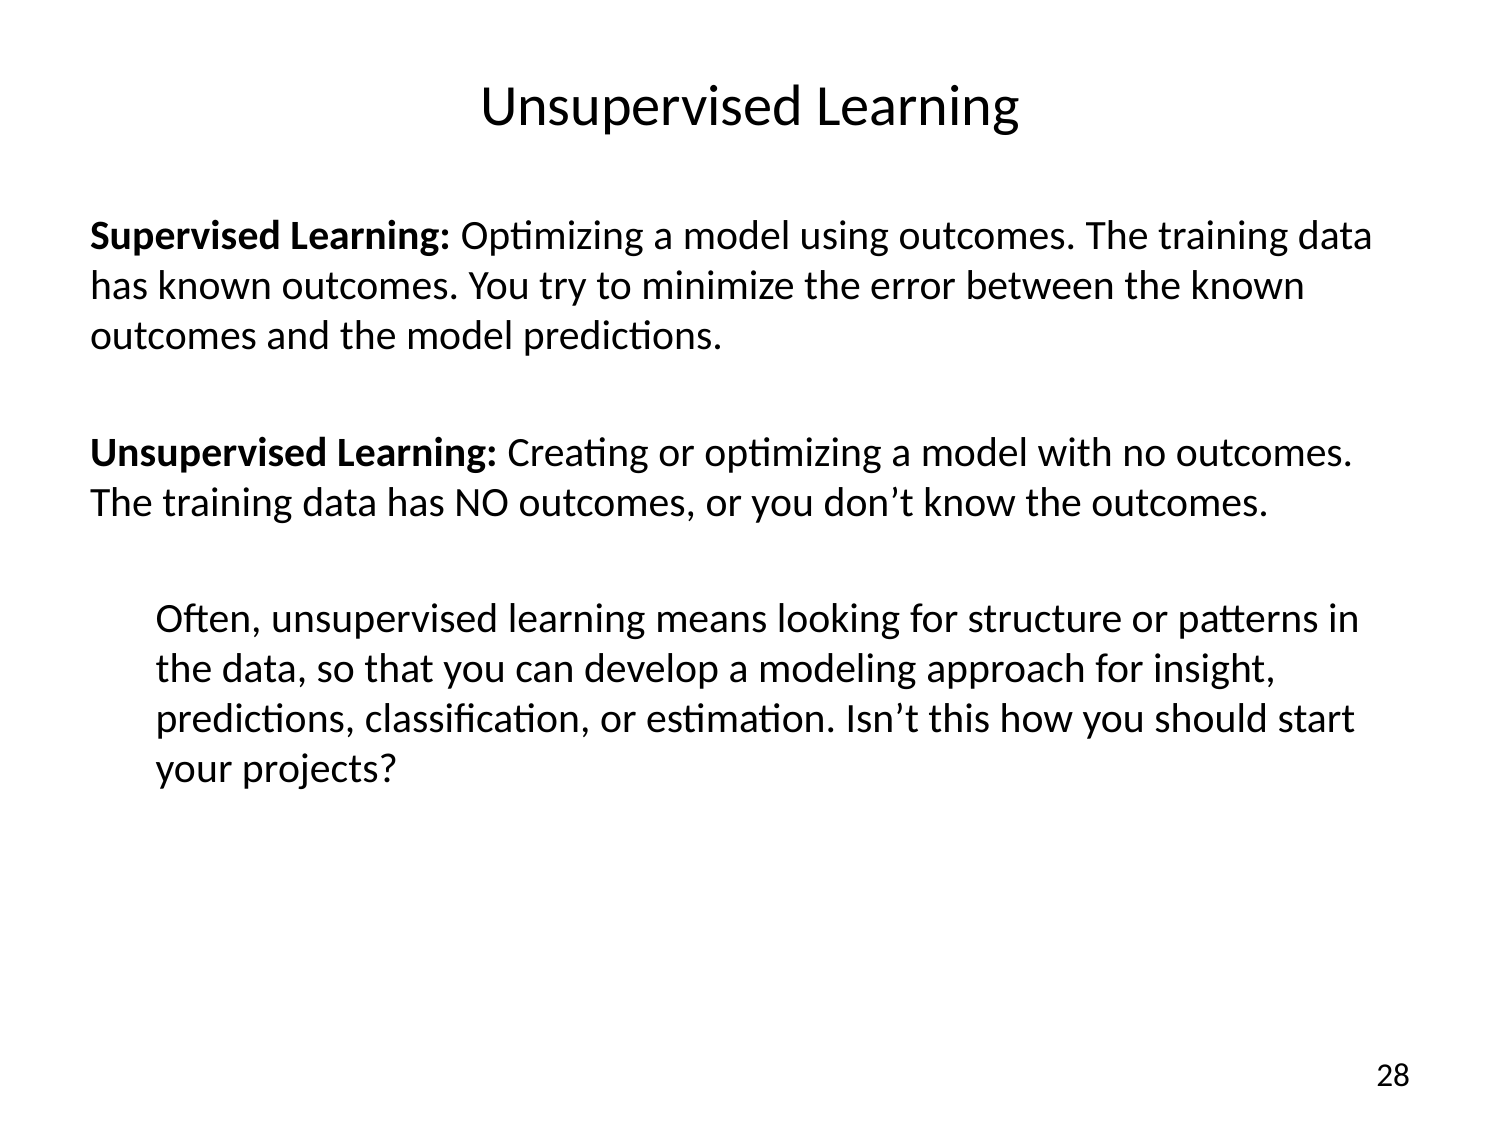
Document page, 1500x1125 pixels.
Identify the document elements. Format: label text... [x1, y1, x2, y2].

title Unsupervised Learning [75, 36, 1425, 167]
slide_number 28 [1074, 1042, 1425, 1103]
list Supervised Learning: Optimizing a model using outcomes. The training data has known outcomes. You try to minimize the error between the known outcomes and the model predictions. Unsupervised Learning: Creating or optimizing a model with no outcomes. The training data has NO outcomes, or you don’t know the outcomes. Often, unsupervised learning means looking for structure or patterns in the data, so that you can develop a modeling approach for insight, predictions, classification, or estimation. Isn’t this how you should start your projects? [75, 200, 1425, 1005]
